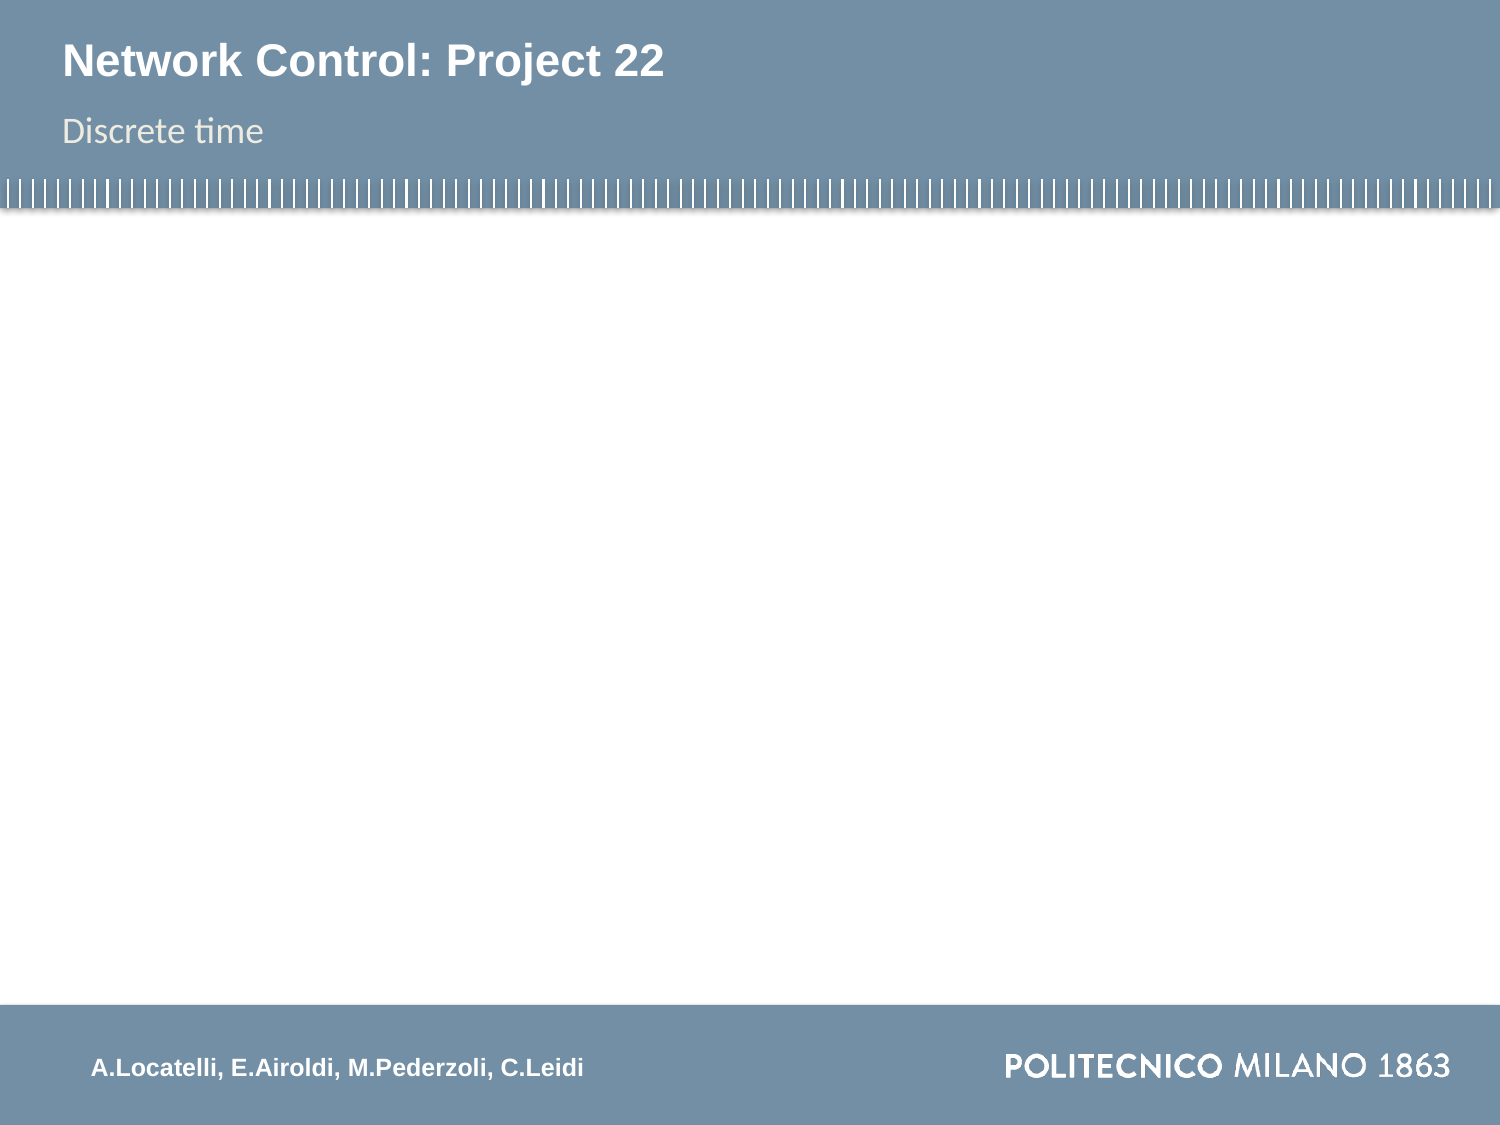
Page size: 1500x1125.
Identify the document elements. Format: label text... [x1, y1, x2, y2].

text_box Discrete time [47, 98, 389, 159]
title Network Control: Project 22 [47, 22, 1455, 161]
picture [999, 1041, 1456, 1089]
